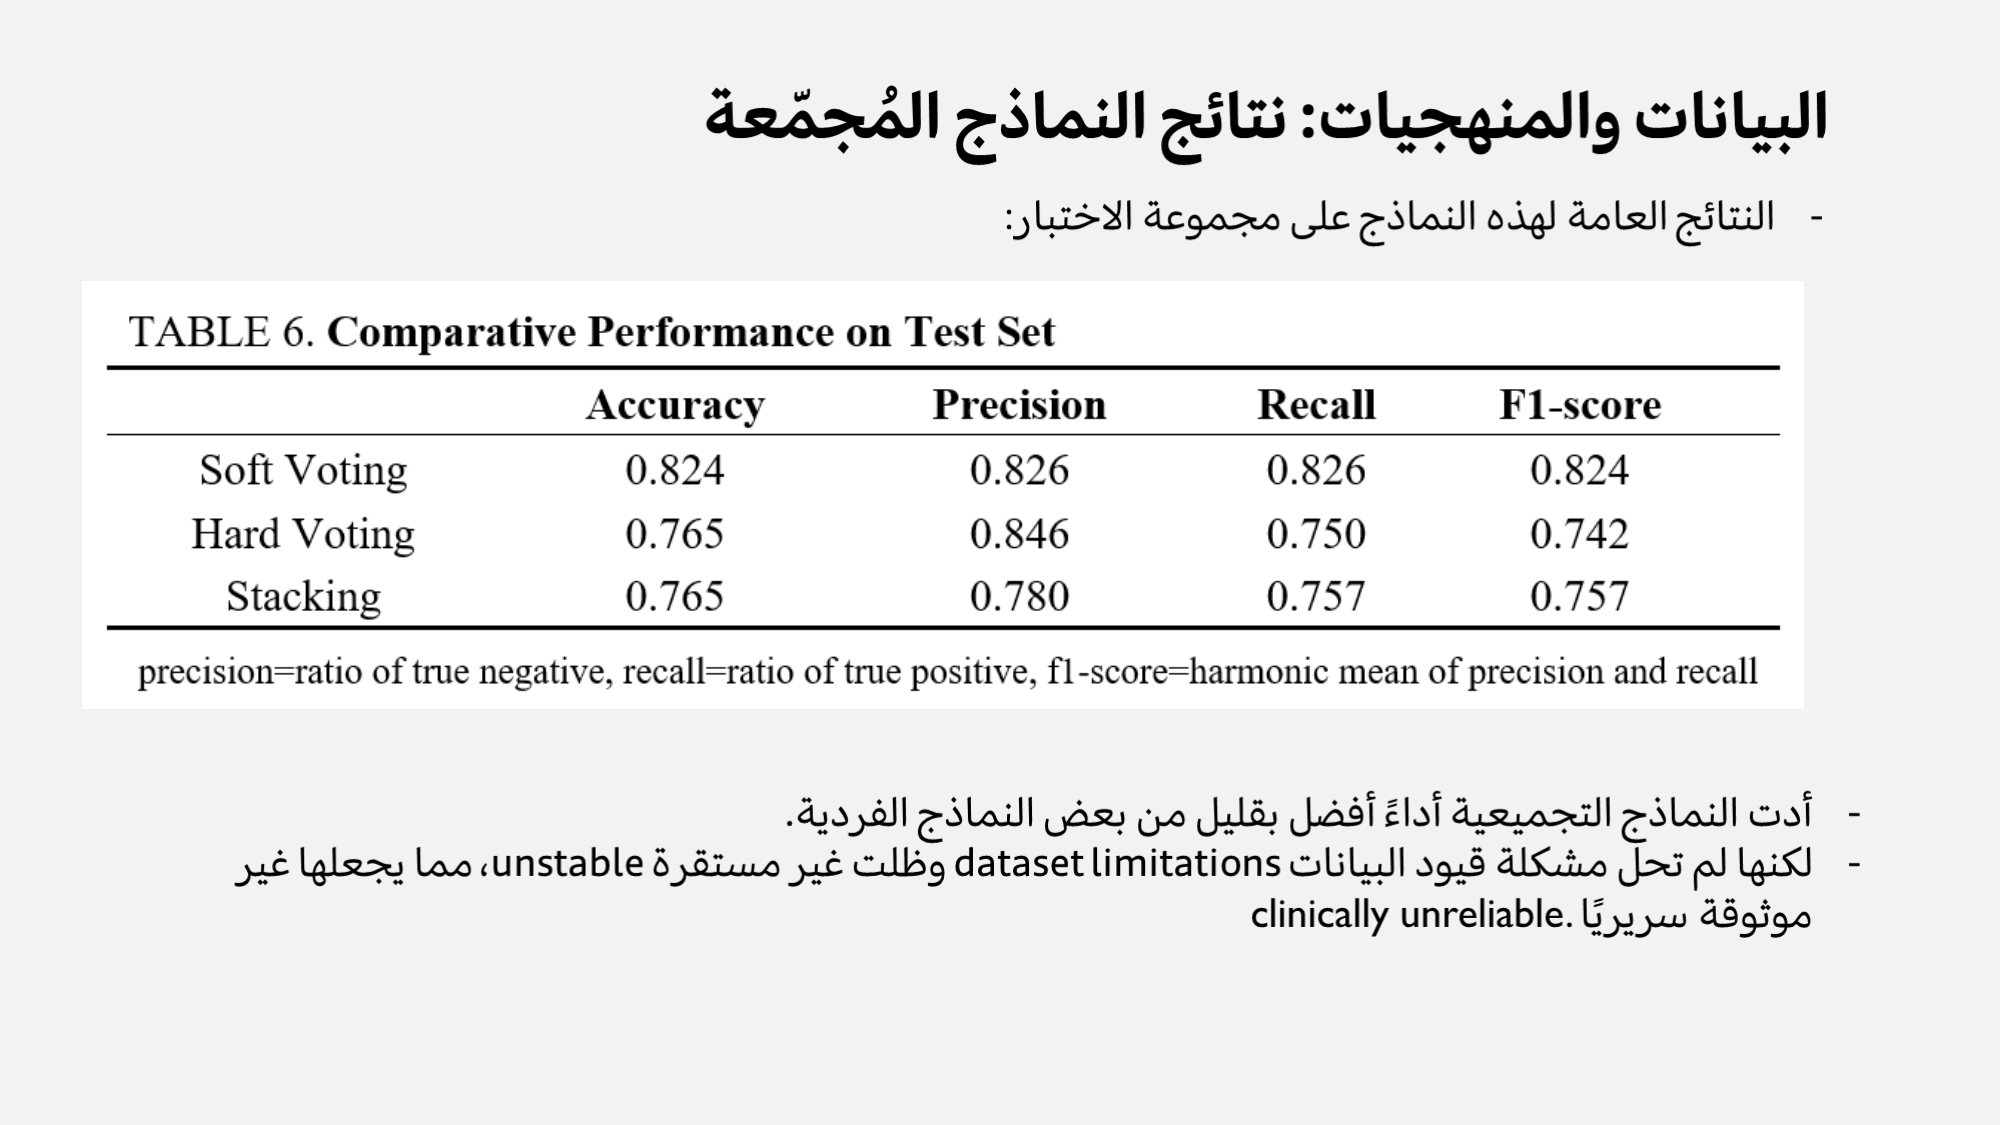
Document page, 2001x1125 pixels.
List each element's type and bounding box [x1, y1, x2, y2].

picture [82, 59, 1892, 966]
